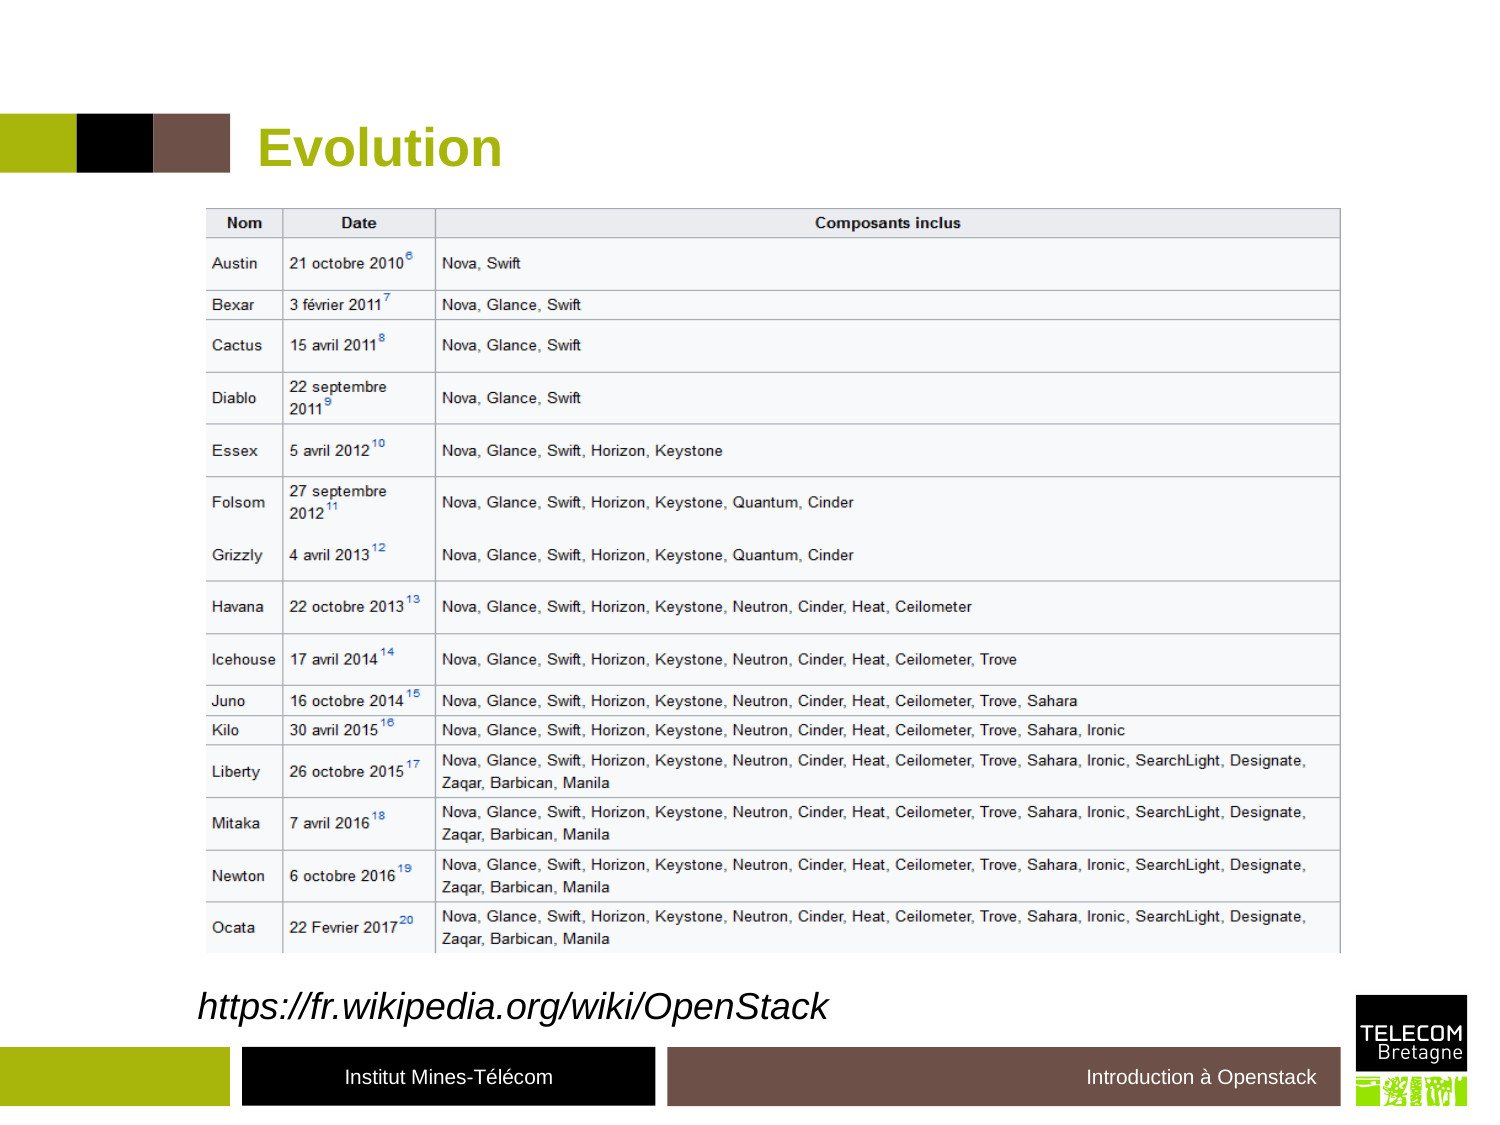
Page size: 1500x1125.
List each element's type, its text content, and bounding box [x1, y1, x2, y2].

footer Introduction à Openstack [667, 1046, 1341, 1106]
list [206, 207, 1341, 953]
picture [1352, 991, 1471, 1110]
title Evolution [242, 0, 1425, 185]
text_box https://fr.wikipedia.org/wiki/OpenStack [183, 974, 916, 1035]
